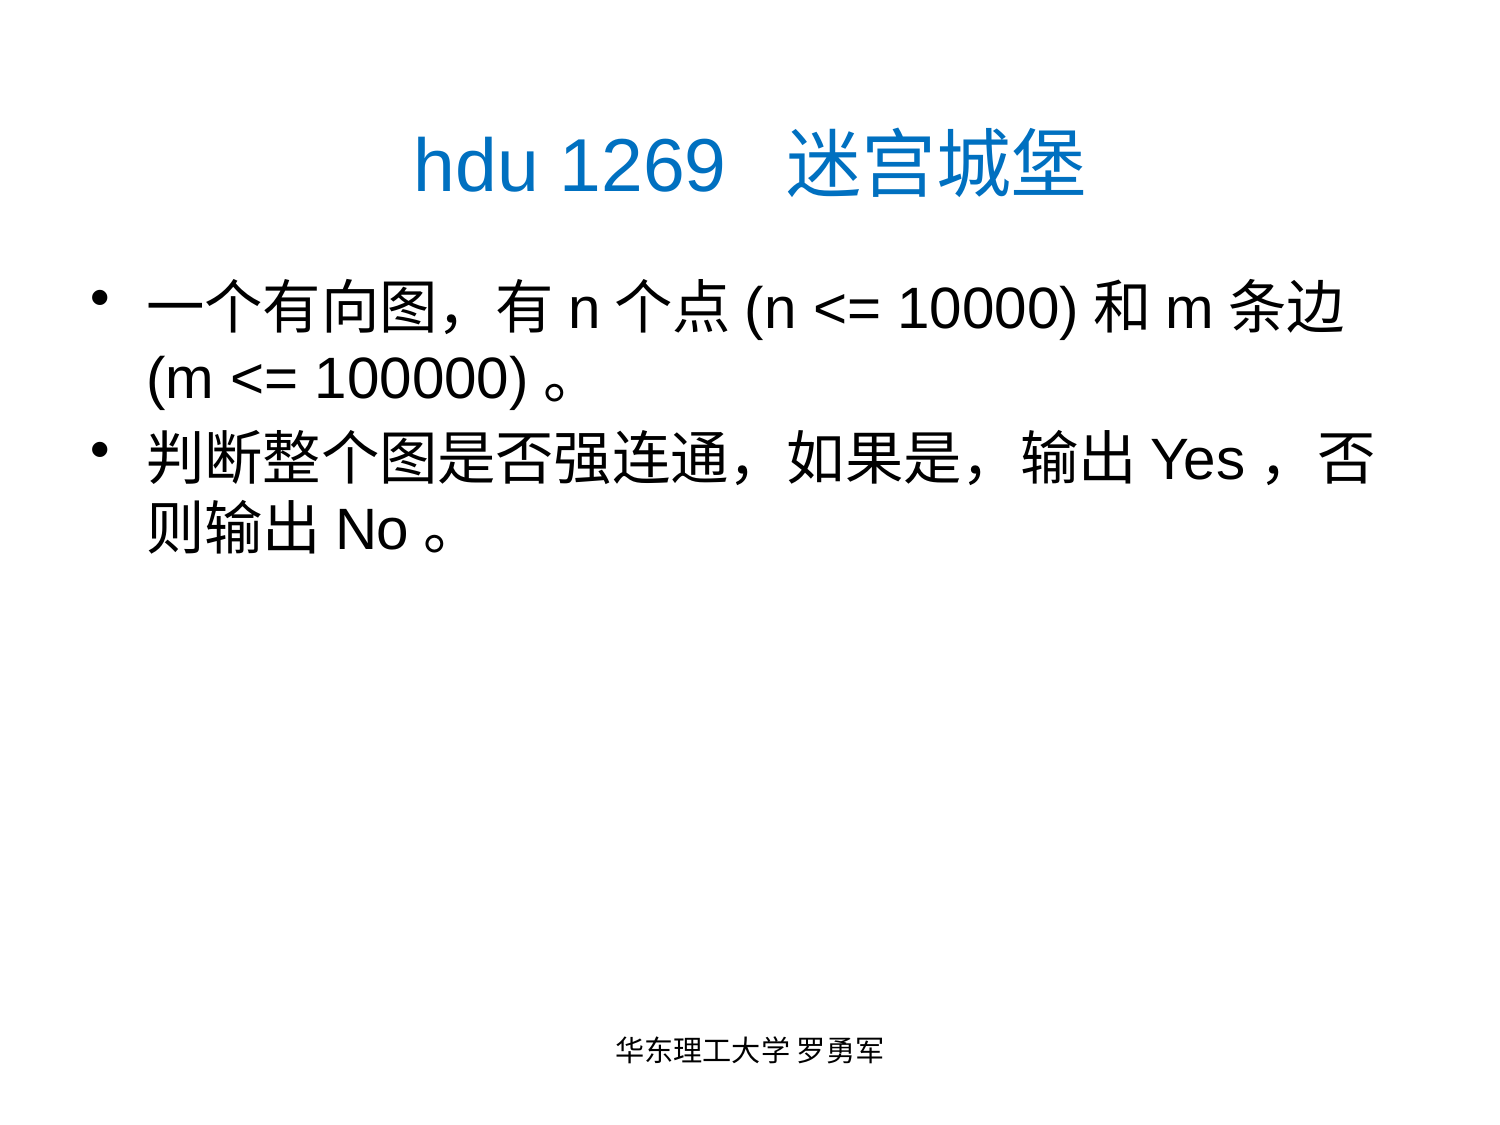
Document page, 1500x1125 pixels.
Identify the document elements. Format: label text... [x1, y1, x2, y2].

title hdu 1269 迷宫城堡 [75, 90, 1425, 233]
list 一个有向图，有n个点(n <= 10000)和m条边(m <= 100000)。 判断整个图是否强连通，如果是，输出Yes，否则输出No。 [75, 262, 1425, 1005]
footer 华东理工大学 罗勇军 [512, 1024, 988, 1103]
